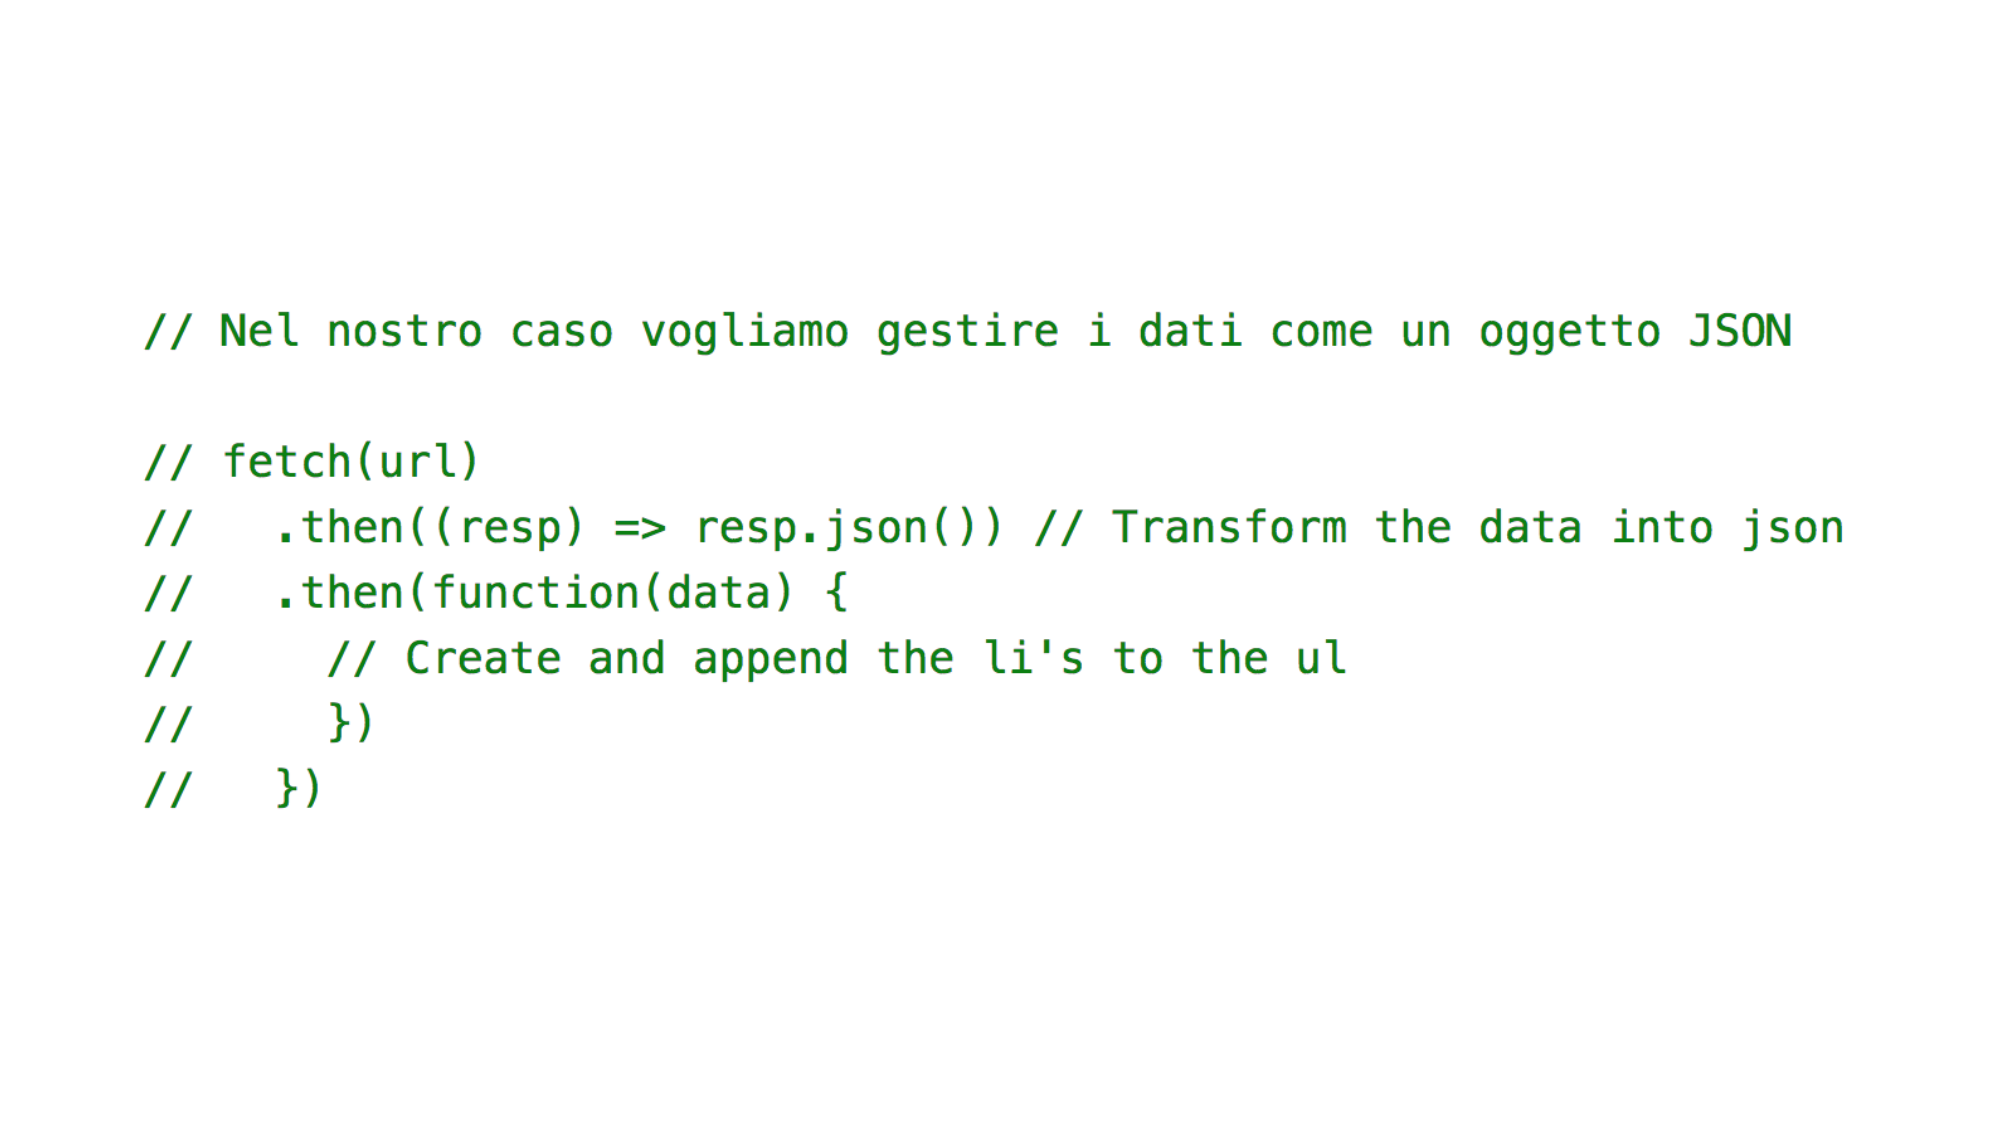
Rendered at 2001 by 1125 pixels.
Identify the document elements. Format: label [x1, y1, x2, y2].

picture [105, 278, 1895, 847]
